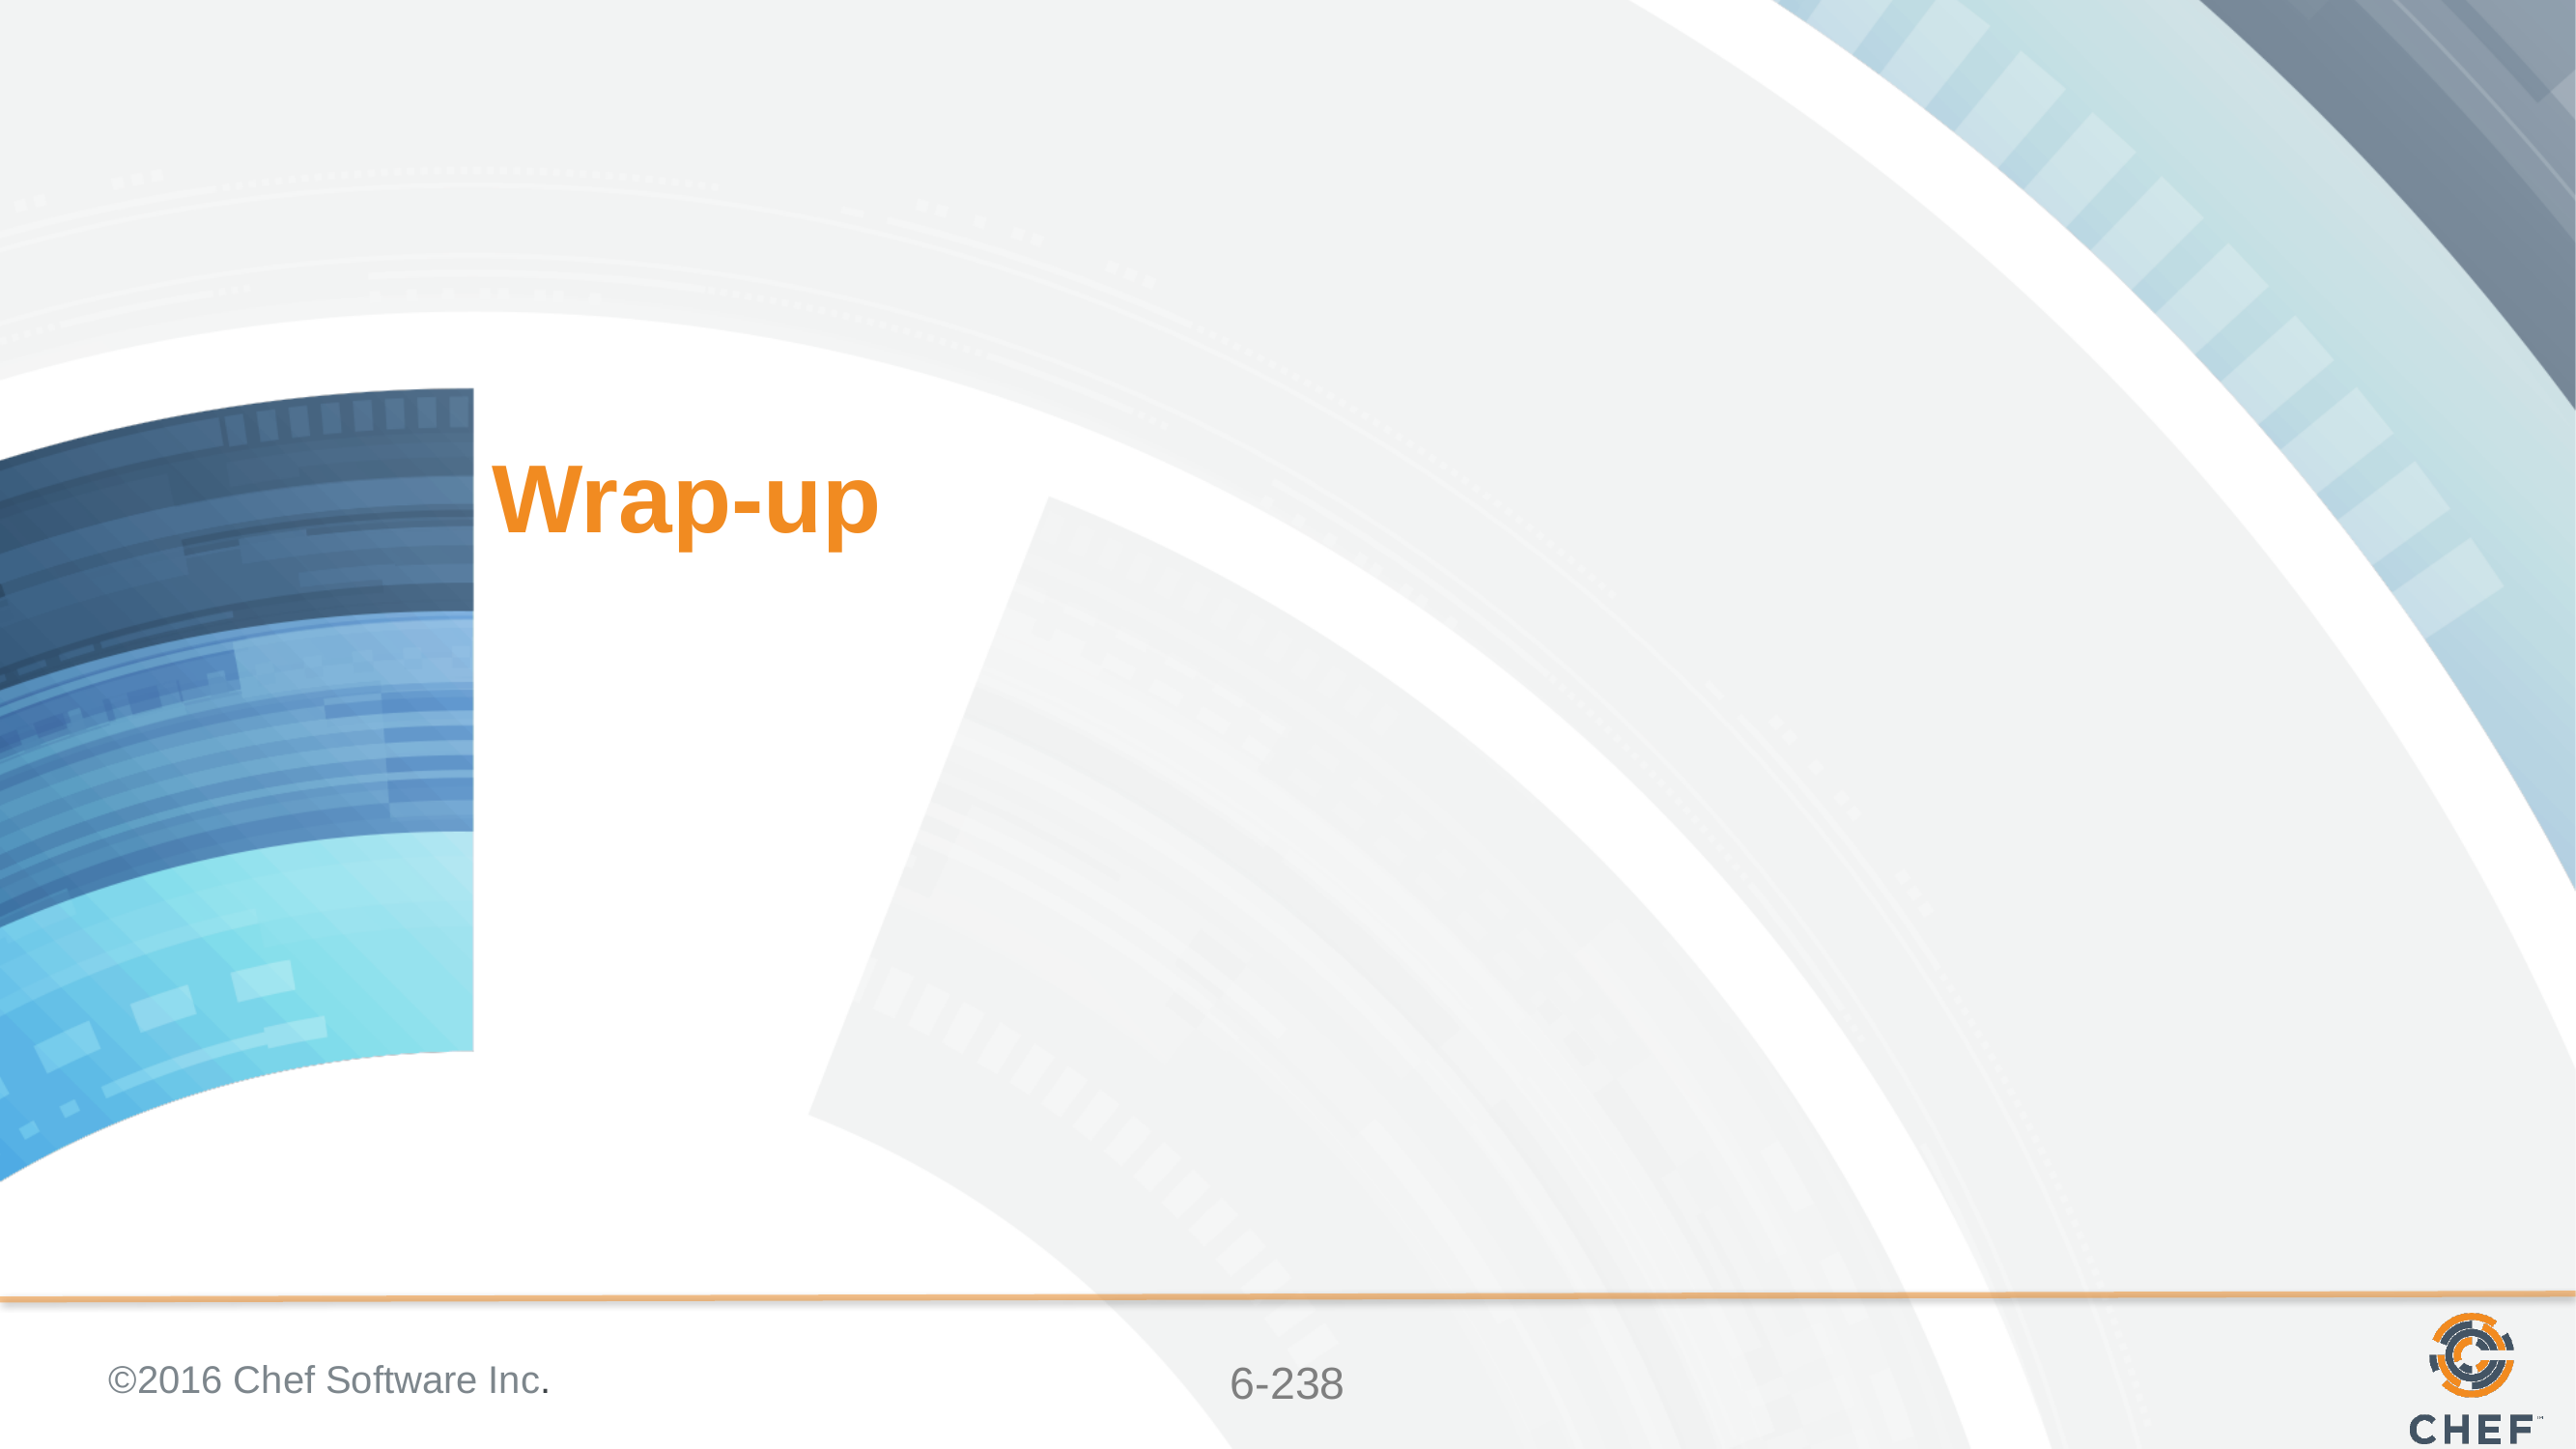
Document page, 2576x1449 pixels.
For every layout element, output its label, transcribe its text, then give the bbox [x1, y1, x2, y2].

picture [0, 1297, 2576, 1449]
picture [0, 0, 2576, 1296]
title Wrap-up [477, 395, 2217, 608]
